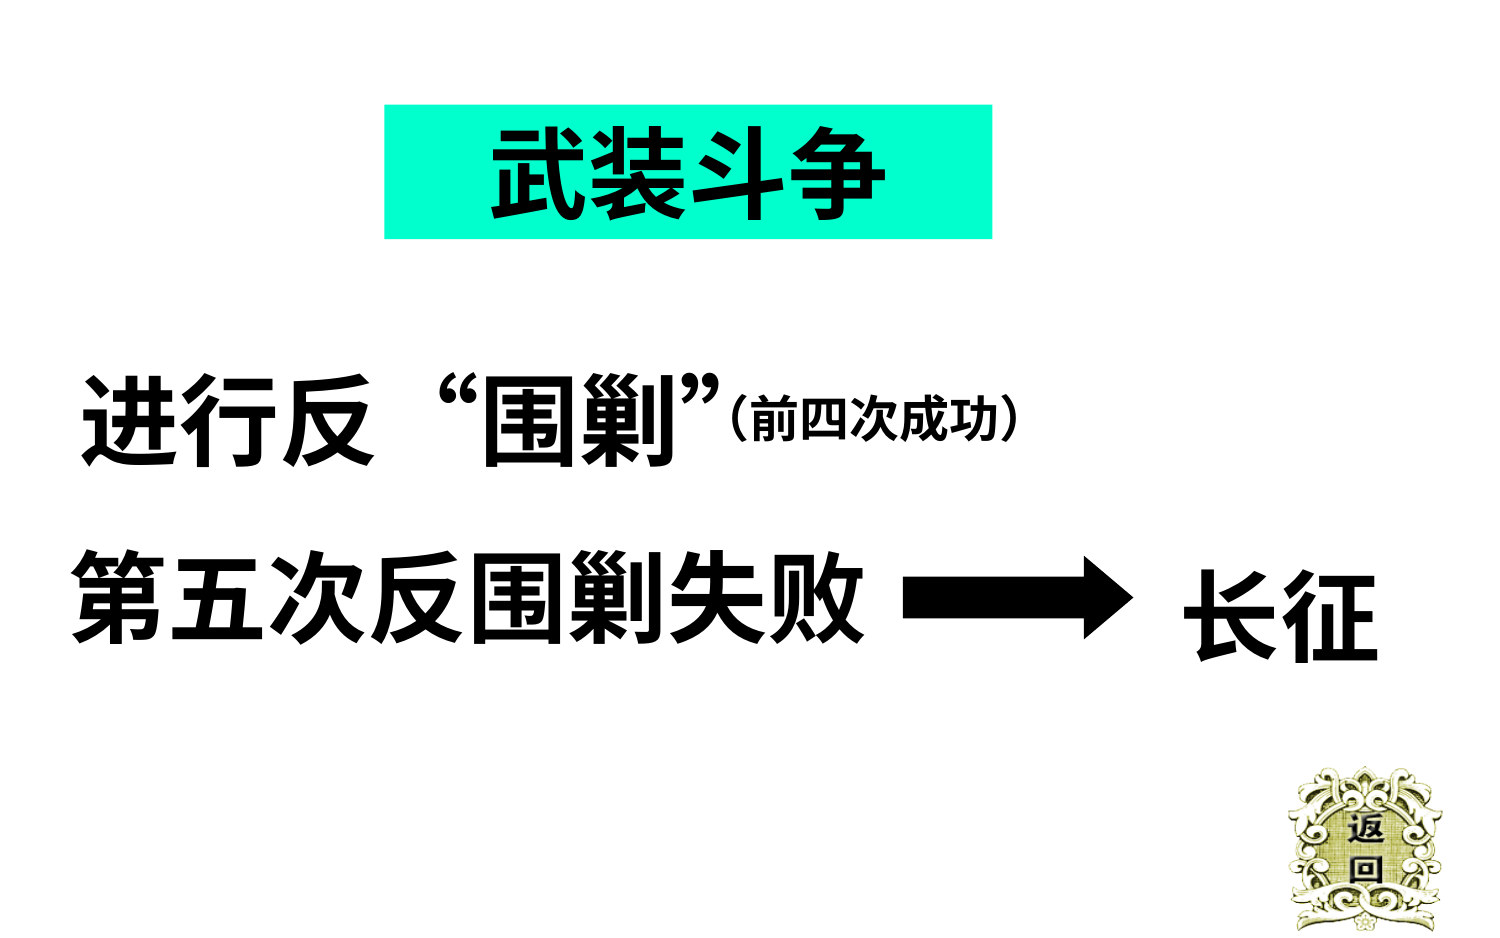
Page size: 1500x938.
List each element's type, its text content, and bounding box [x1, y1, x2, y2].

text_box 武装斗争 [384, 104, 993, 240]
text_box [903, 547, 1398, 684]
picture [1281, 760, 1449, 938]
text_box 第五次反围剿失败 [53, 527, 1046, 663]
text_box 进行反“围剿” [64, 350, 798, 486]
text_box （前四次成功） [684, 380, 1200, 455]
